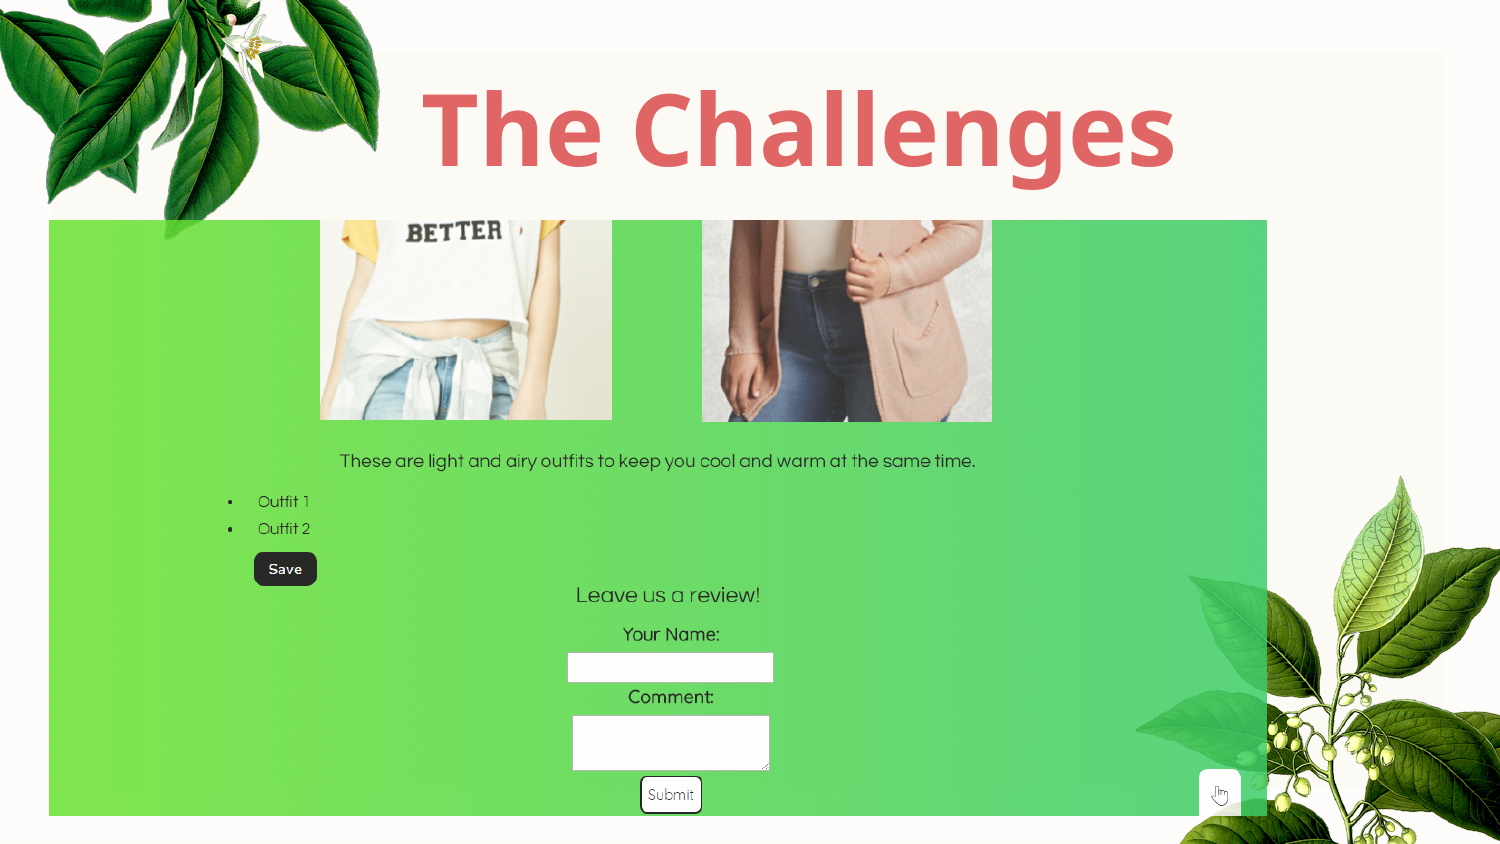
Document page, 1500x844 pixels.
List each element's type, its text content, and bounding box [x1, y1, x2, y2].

picture [0, 0, 1500, 844]
text_box The Challenges [406, 51, 1432, 200]
